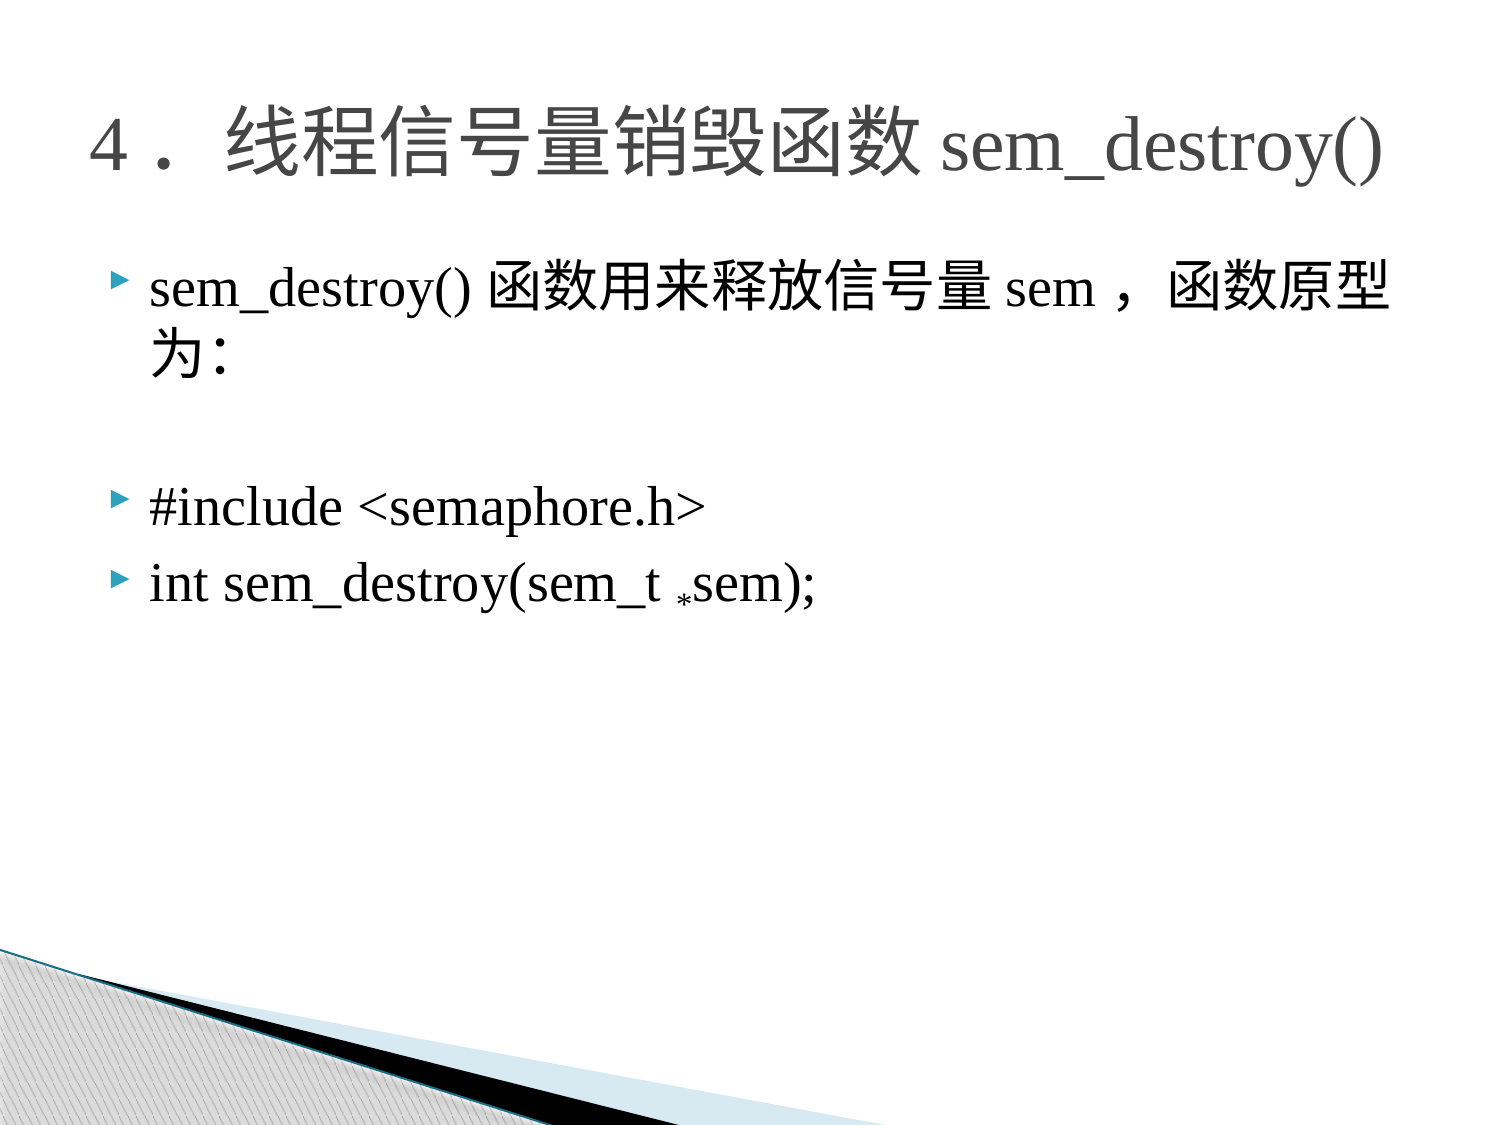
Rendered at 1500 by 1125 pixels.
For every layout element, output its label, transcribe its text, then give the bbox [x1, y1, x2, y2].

list sem_destroy()函数用来释放信号量sem，函数原型为： #include <semaphore.h> int sem_destroy(sem_t *sem); [75, 243, 1425, 986]
title 4．线程信号量销毁函数sem_destroy() [75, 45, 1425, 233]
